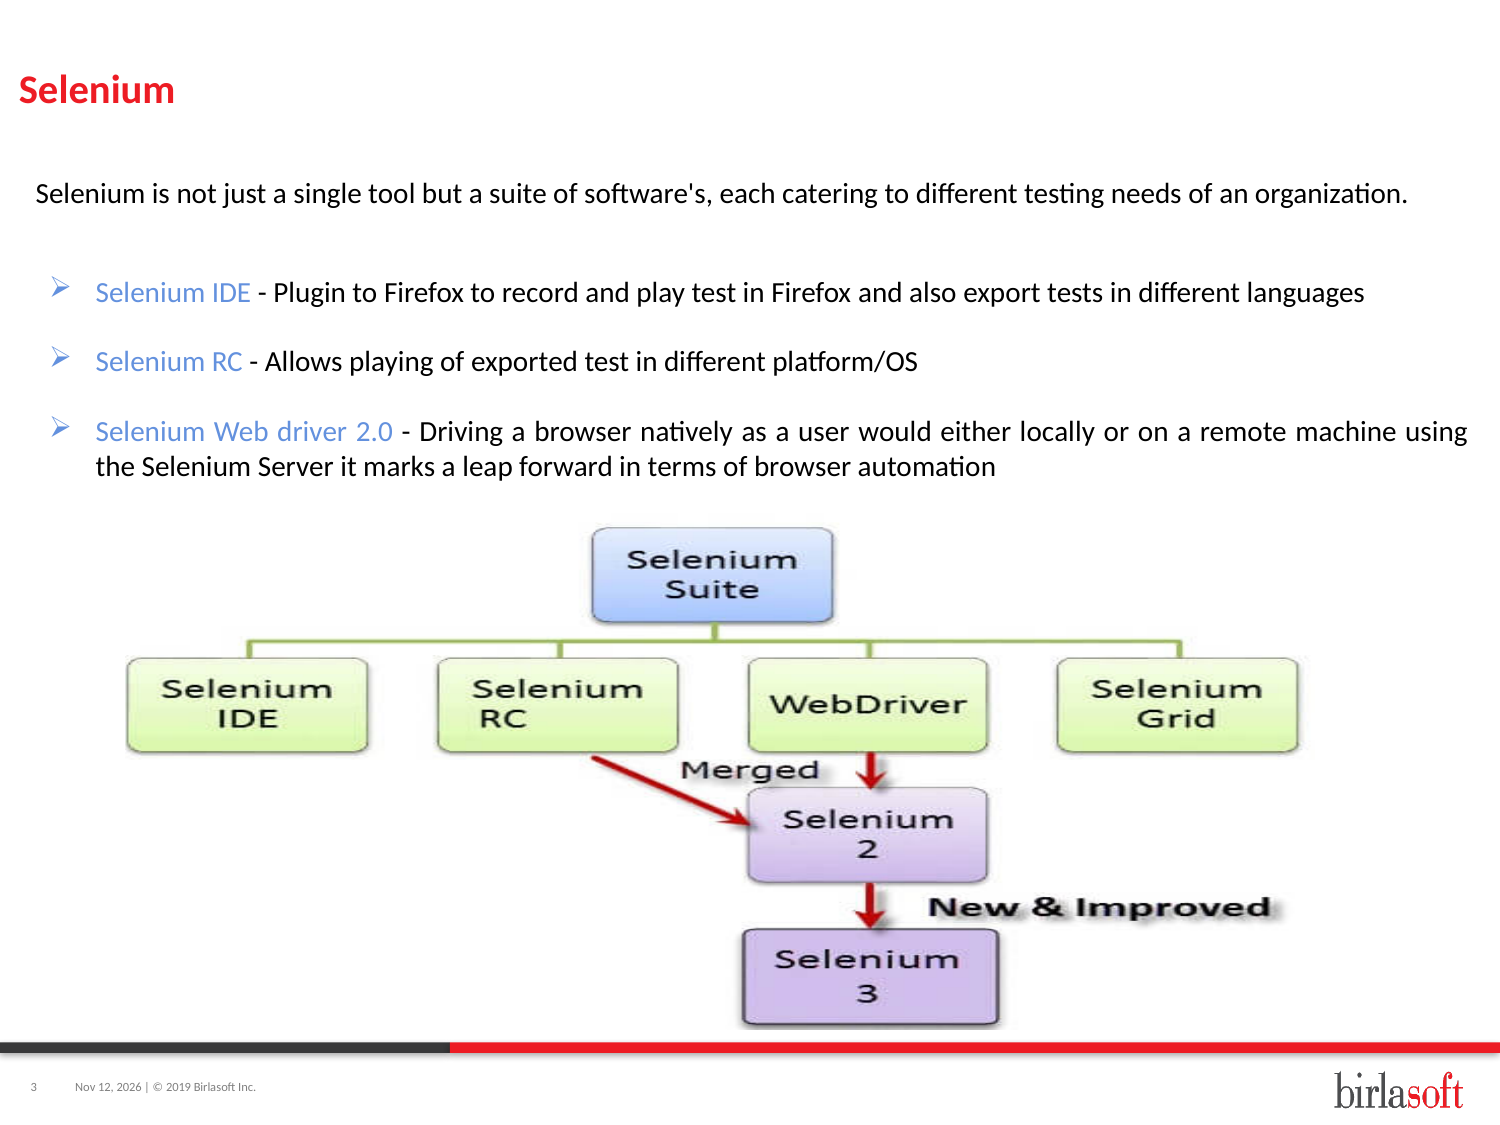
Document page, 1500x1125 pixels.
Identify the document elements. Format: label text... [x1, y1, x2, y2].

picture [1333, 1067, 1464, 1111]
text_box Selenium [18, 37, 1482, 138]
text_box Selenium is not just a single tool but a suite of software's, each catering to different testing needs of an organization. [20, 166, 1484, 217]
picture [125, 513, 1315, 1030]
text_box Selenium IDE - Plugin to Firefox to record and play test in Firefox and also export tests in different languages Selenium RC - Allows playing of exported test in different platform/OS Selenium Web driver 2.0 - Driving a browser natively as a user would either locally or on a remote machine using the Selenium Server it marks a leap forward in terms of browser automation [20, 265, 1484, 490]
